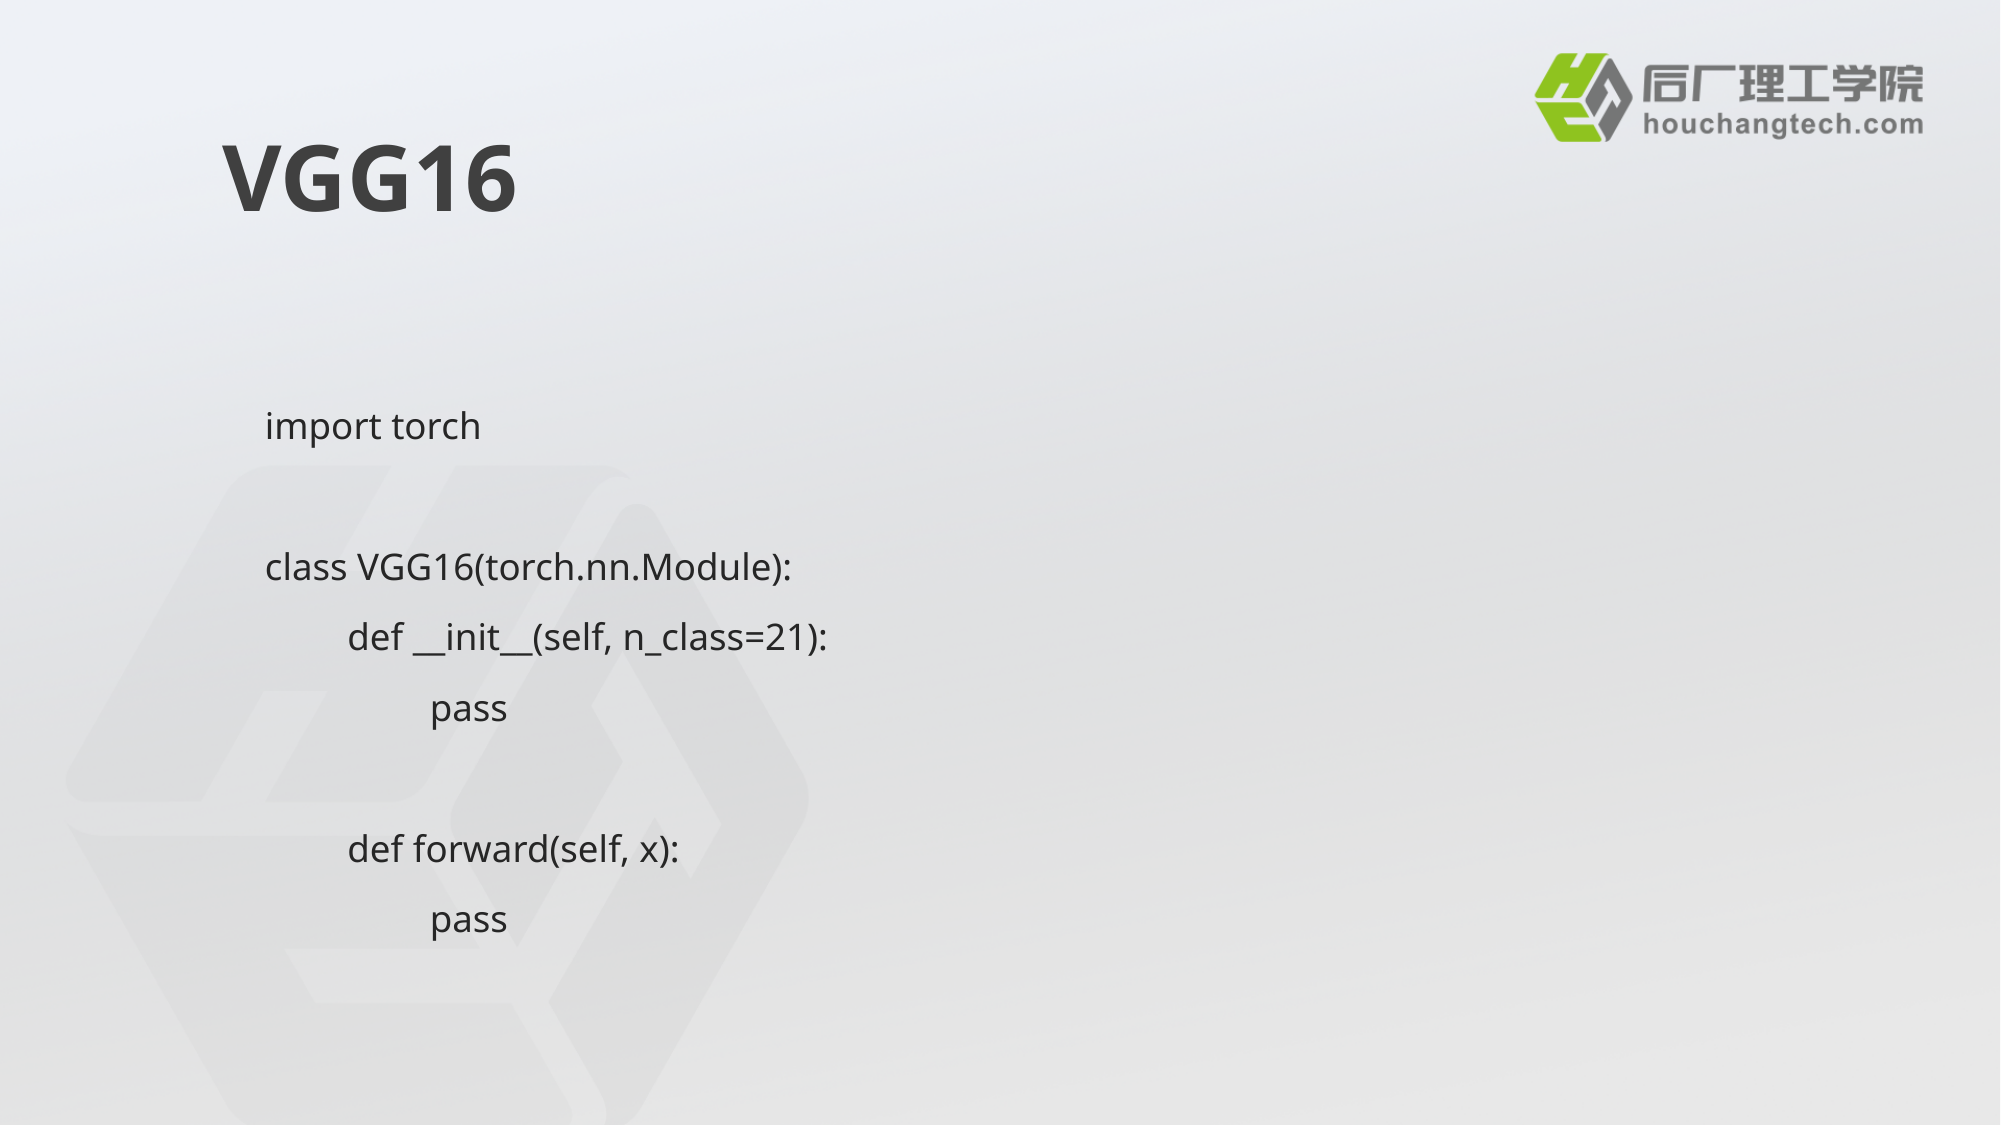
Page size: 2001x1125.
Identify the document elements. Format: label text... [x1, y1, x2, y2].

picture [0, 0, 2001, 1125]
subtitle import torch class VGG16(torch.nn.Module): def __init__(self, n_class=21): pass def forward(self, x): pass [249, 373, 1750, 950]
title VGG16 [207, 96, 1708, 238]
